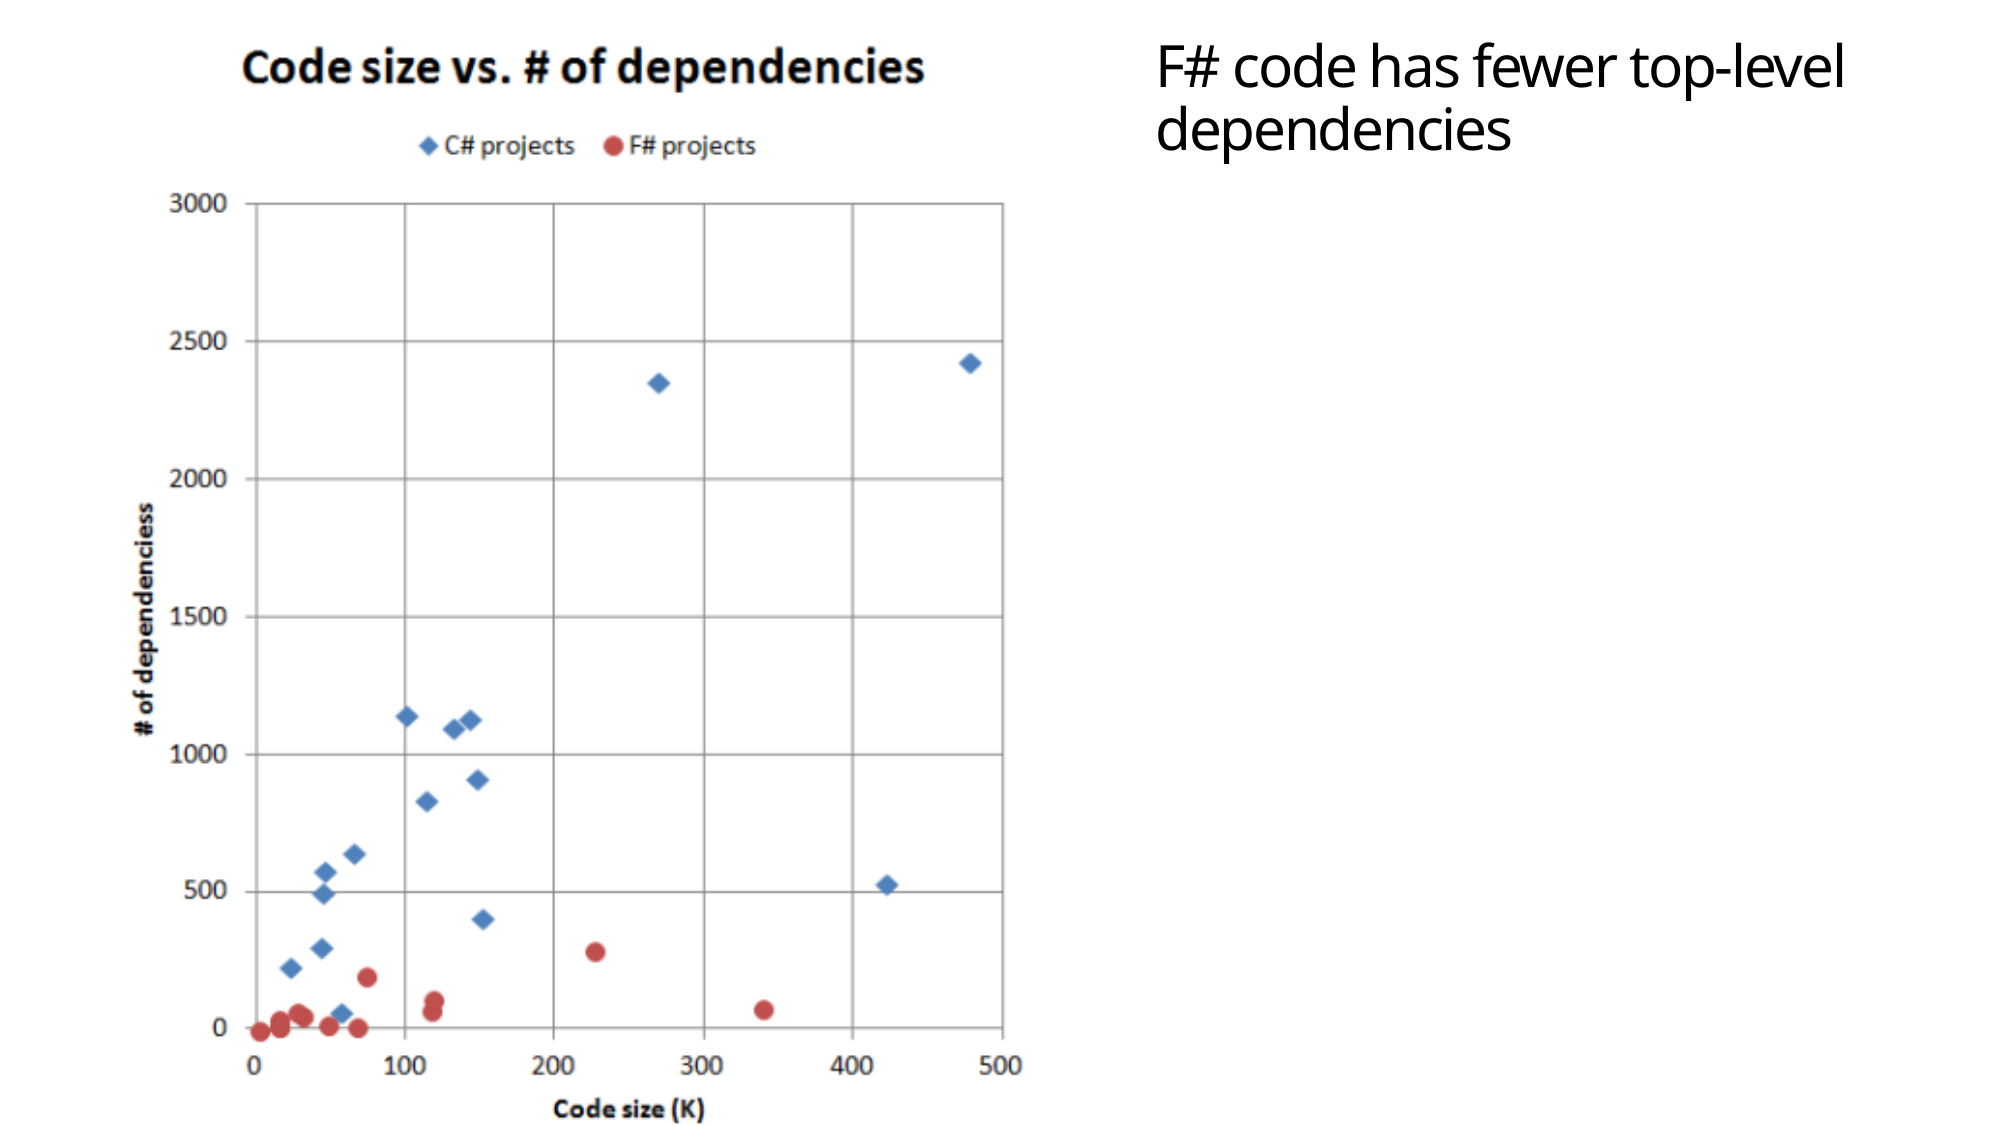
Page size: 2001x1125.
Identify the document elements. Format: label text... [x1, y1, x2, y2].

picture [85, 37, 1118, 1125]
title F# code has fewer top-level dependencies [1155, 37, 1914, 229]
